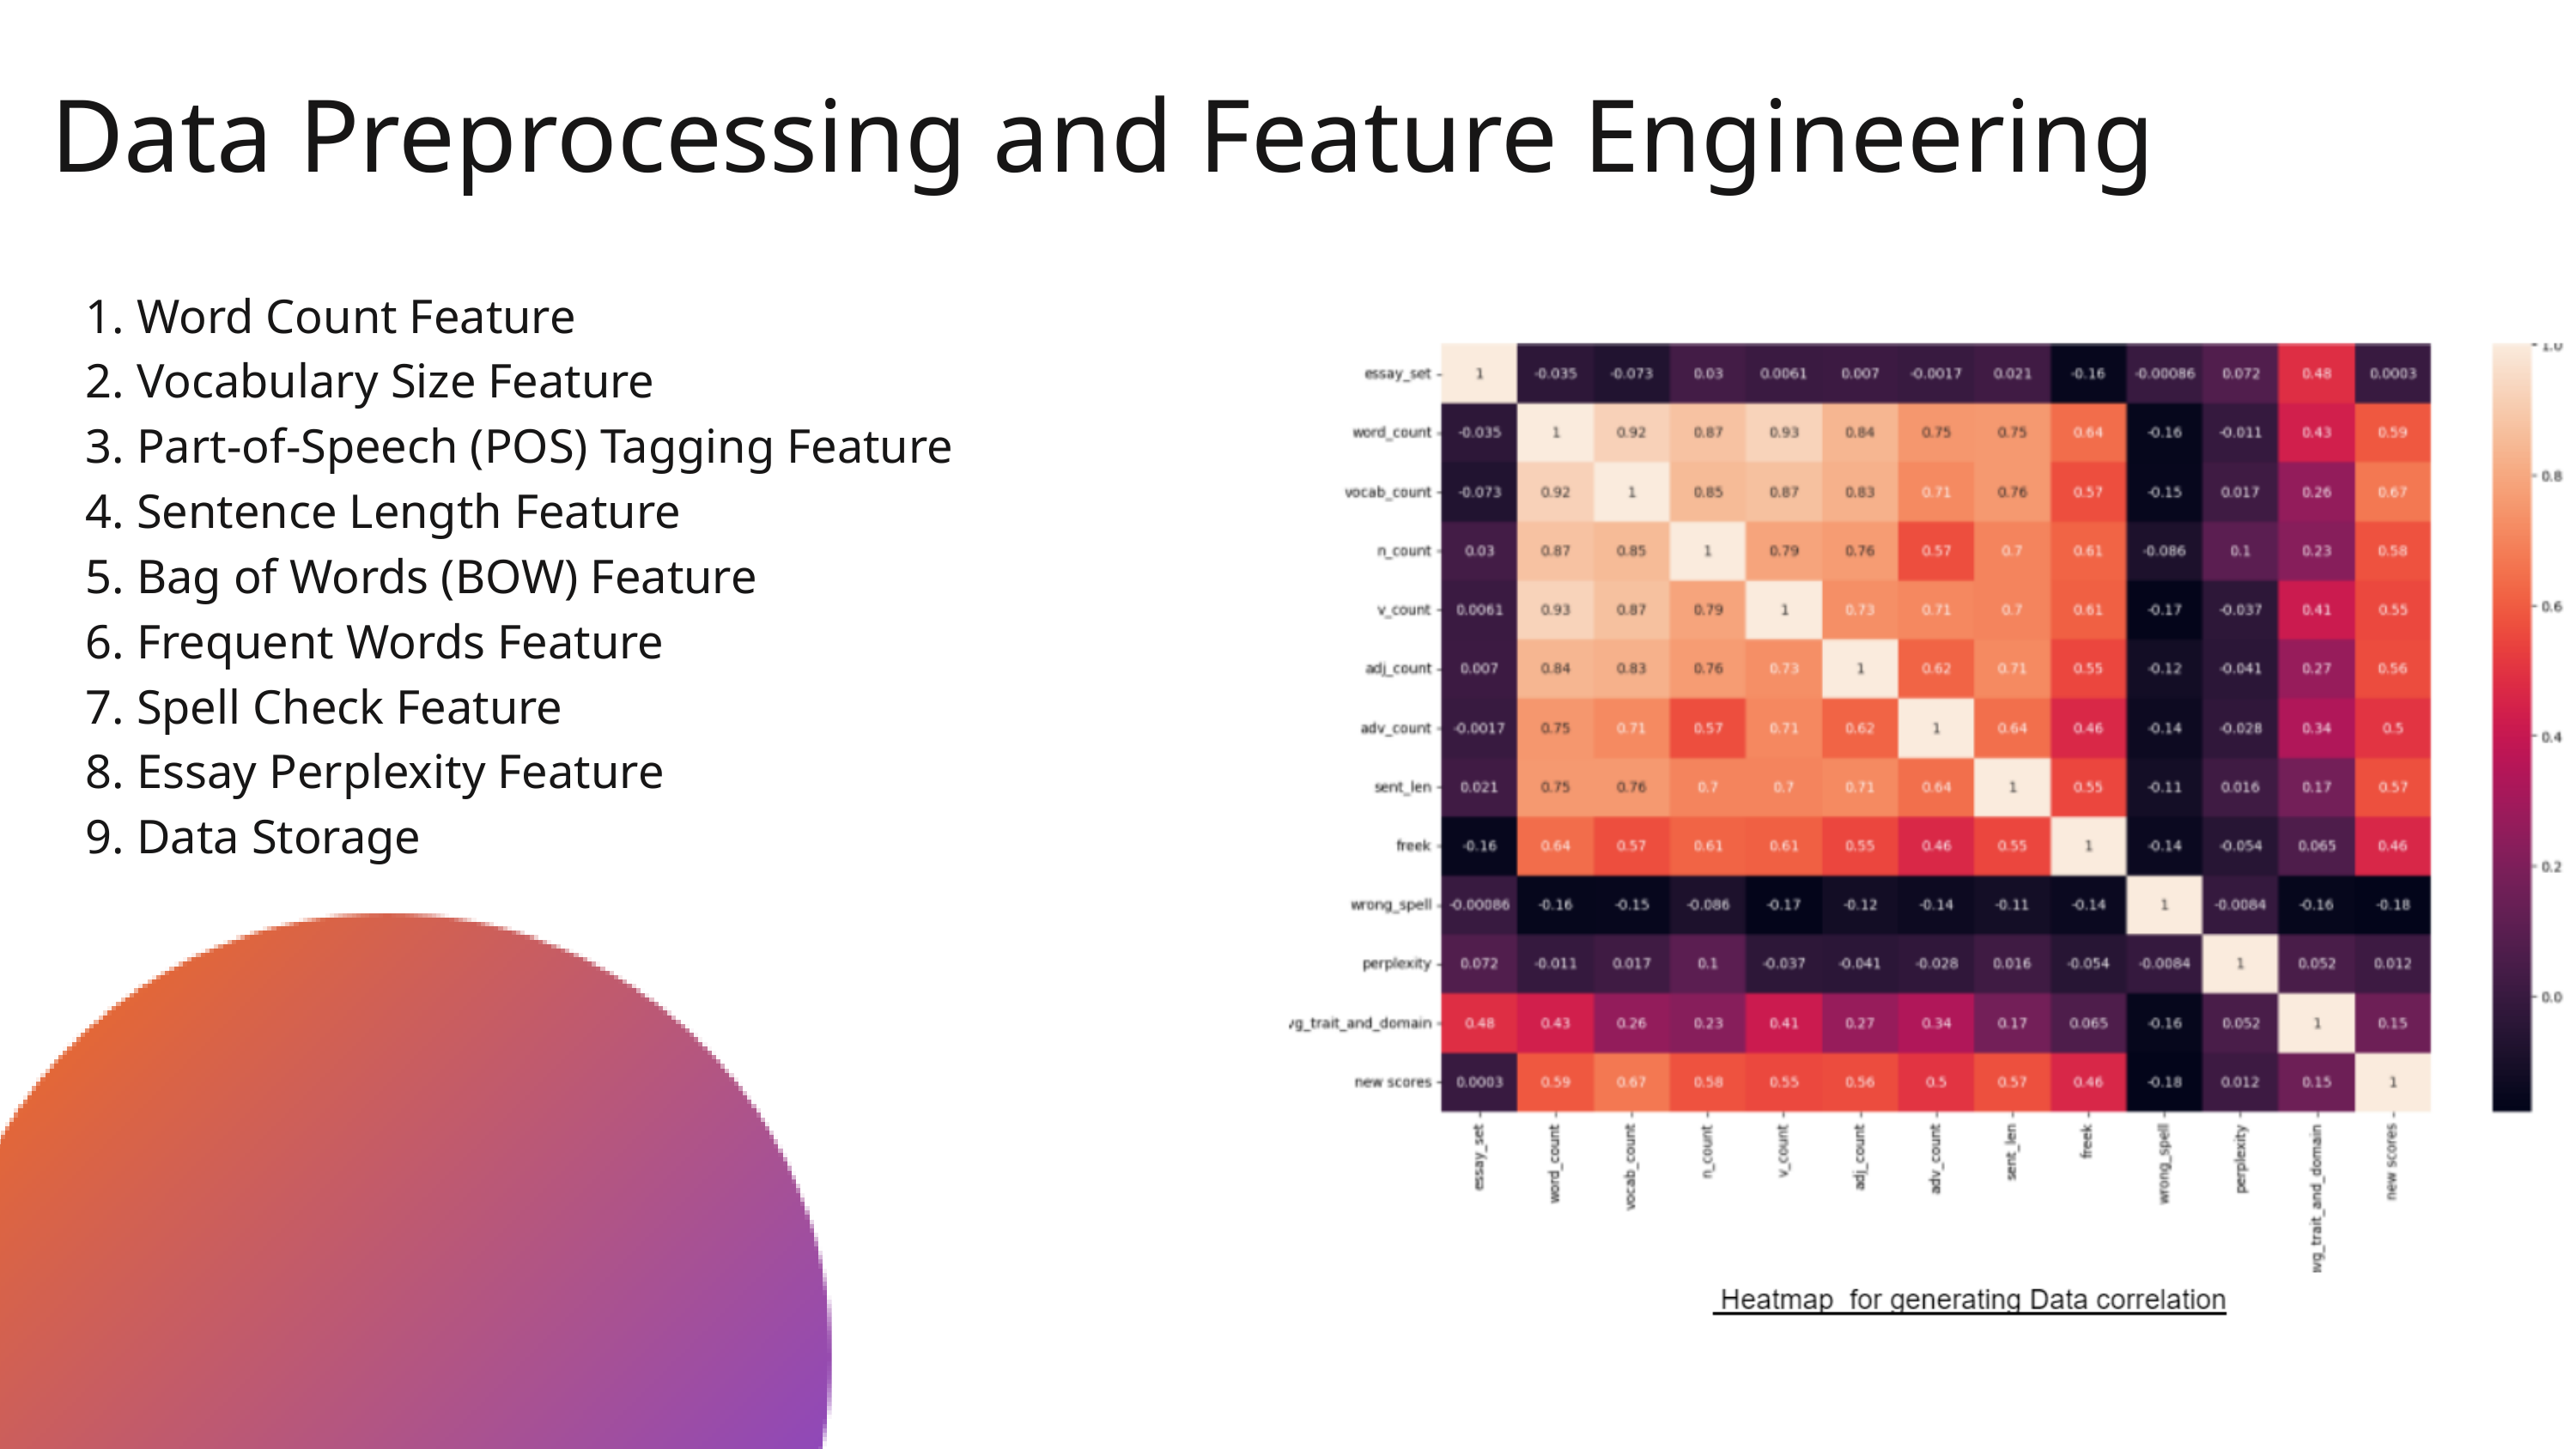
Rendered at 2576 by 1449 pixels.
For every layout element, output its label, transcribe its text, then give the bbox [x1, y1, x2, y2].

text_box 1. Word Count Feature 2. Vocabulary Size Feature 3. Part-of-Speech (POS) Tagging Feature 4. Sentence Length Feature 5. Bag of Words (BOW) Feature 6. Frequent Words Feature 7. Spell Check Feature 8. Essay Perplexity Feature 9. Data Storage [85, 277, 1288, 864]
text_box [1253, 318, 2576, 1325]
text_box [0, 913, 832, 1449]
text_box Data Preprocessing and Feature Engineering [51, 71, 2576, 312]
